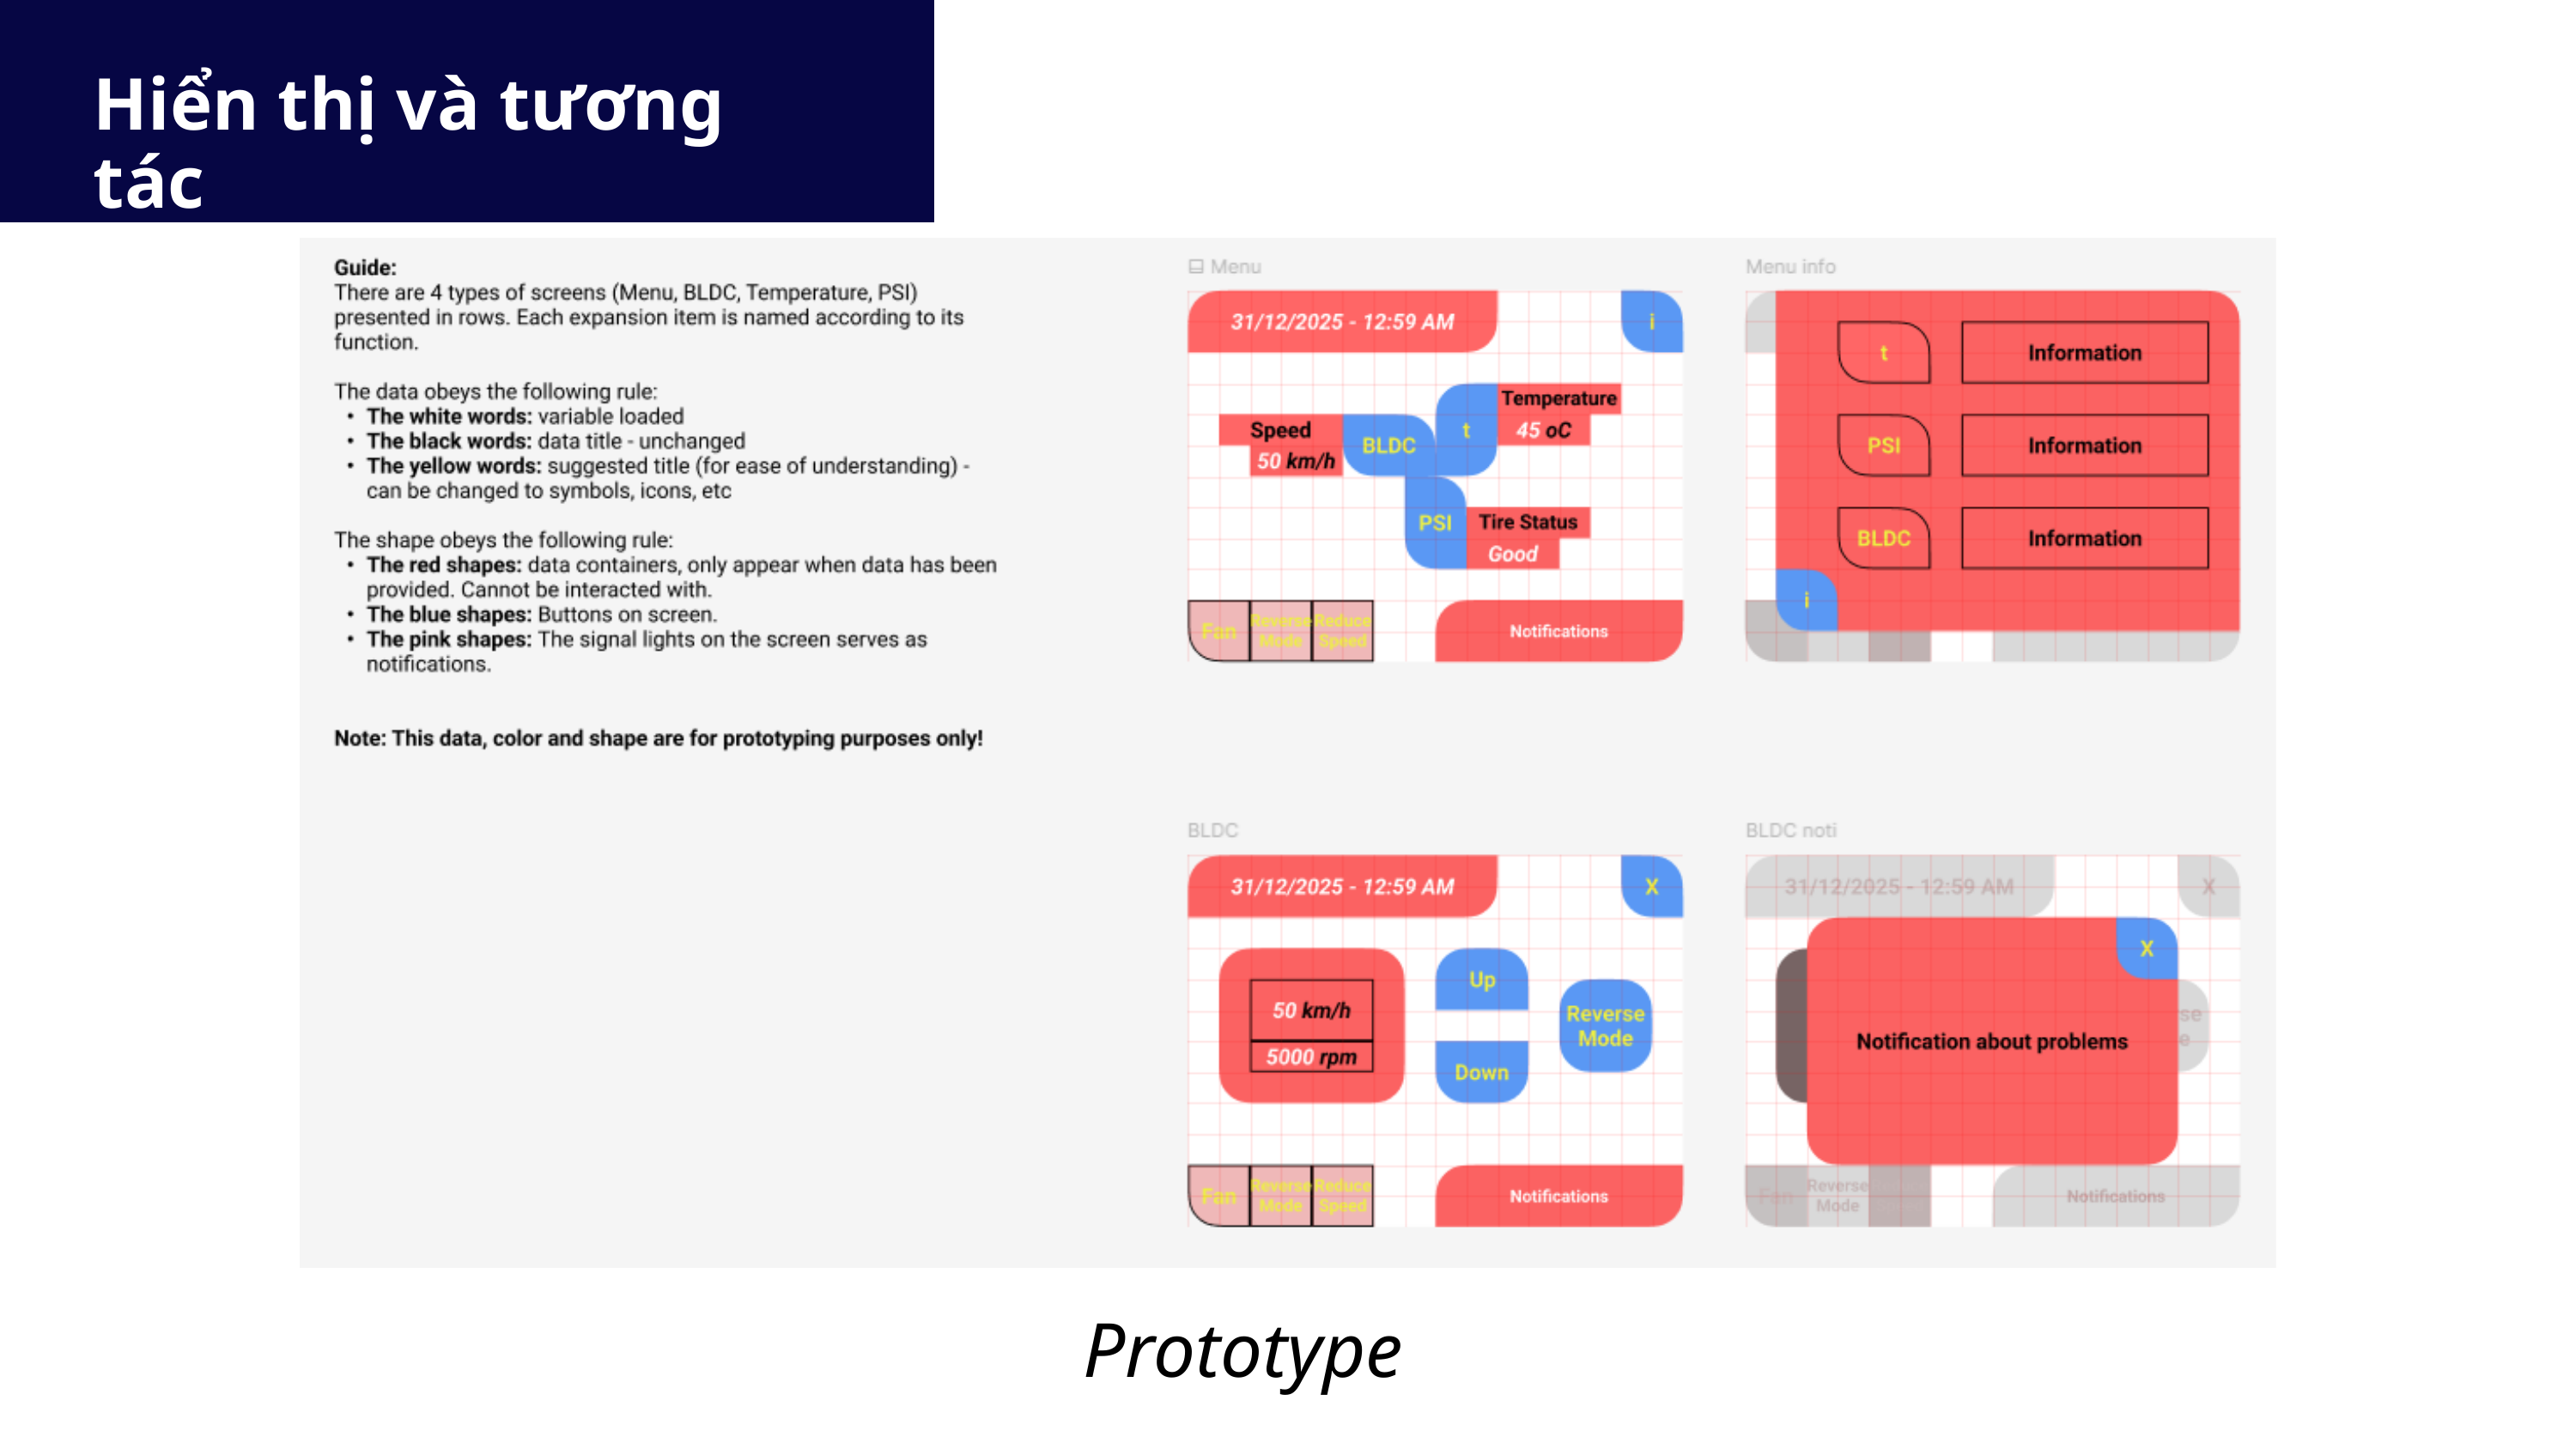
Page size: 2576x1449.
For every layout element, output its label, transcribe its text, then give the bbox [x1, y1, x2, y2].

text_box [0, 0, 935, 222]
text_box [300, 238, 2276, 1268]
text_box Prototype [1083, 1302, 1452, 1392]
